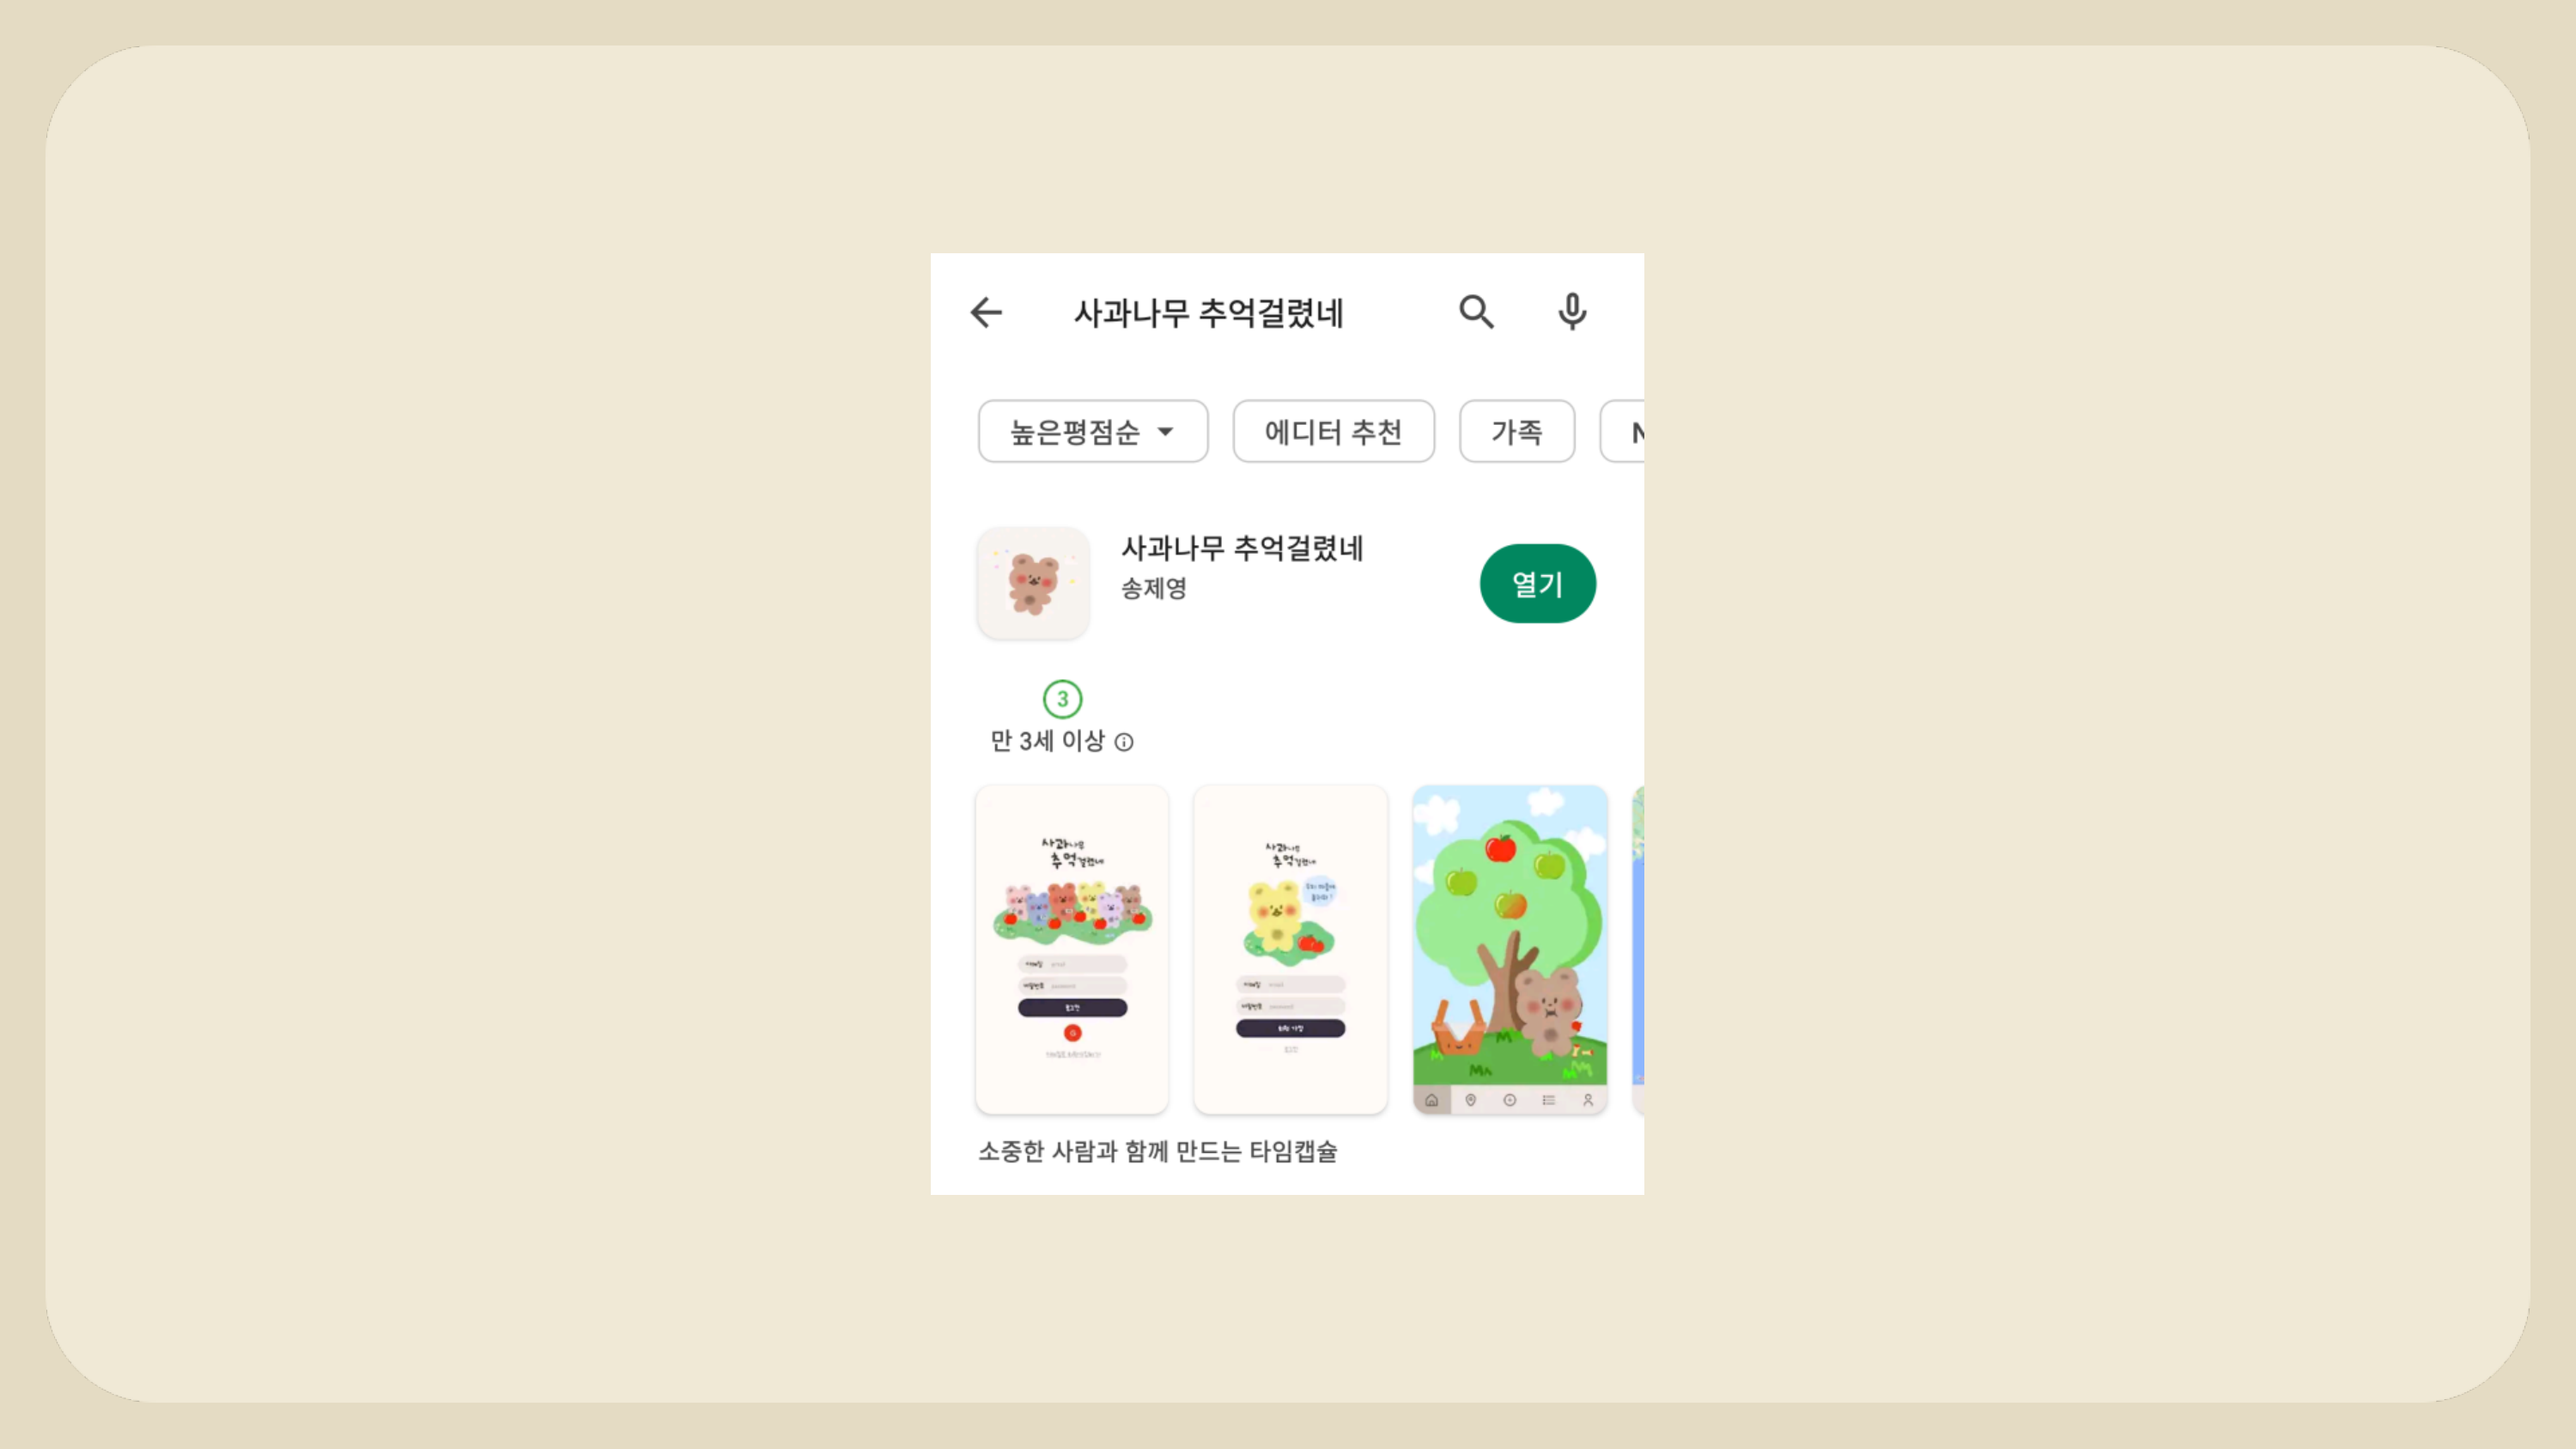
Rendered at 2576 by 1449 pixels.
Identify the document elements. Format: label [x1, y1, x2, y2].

text_box [45, 45, 2530, 1404]
text_box [931, 253, 1644, 1195]
